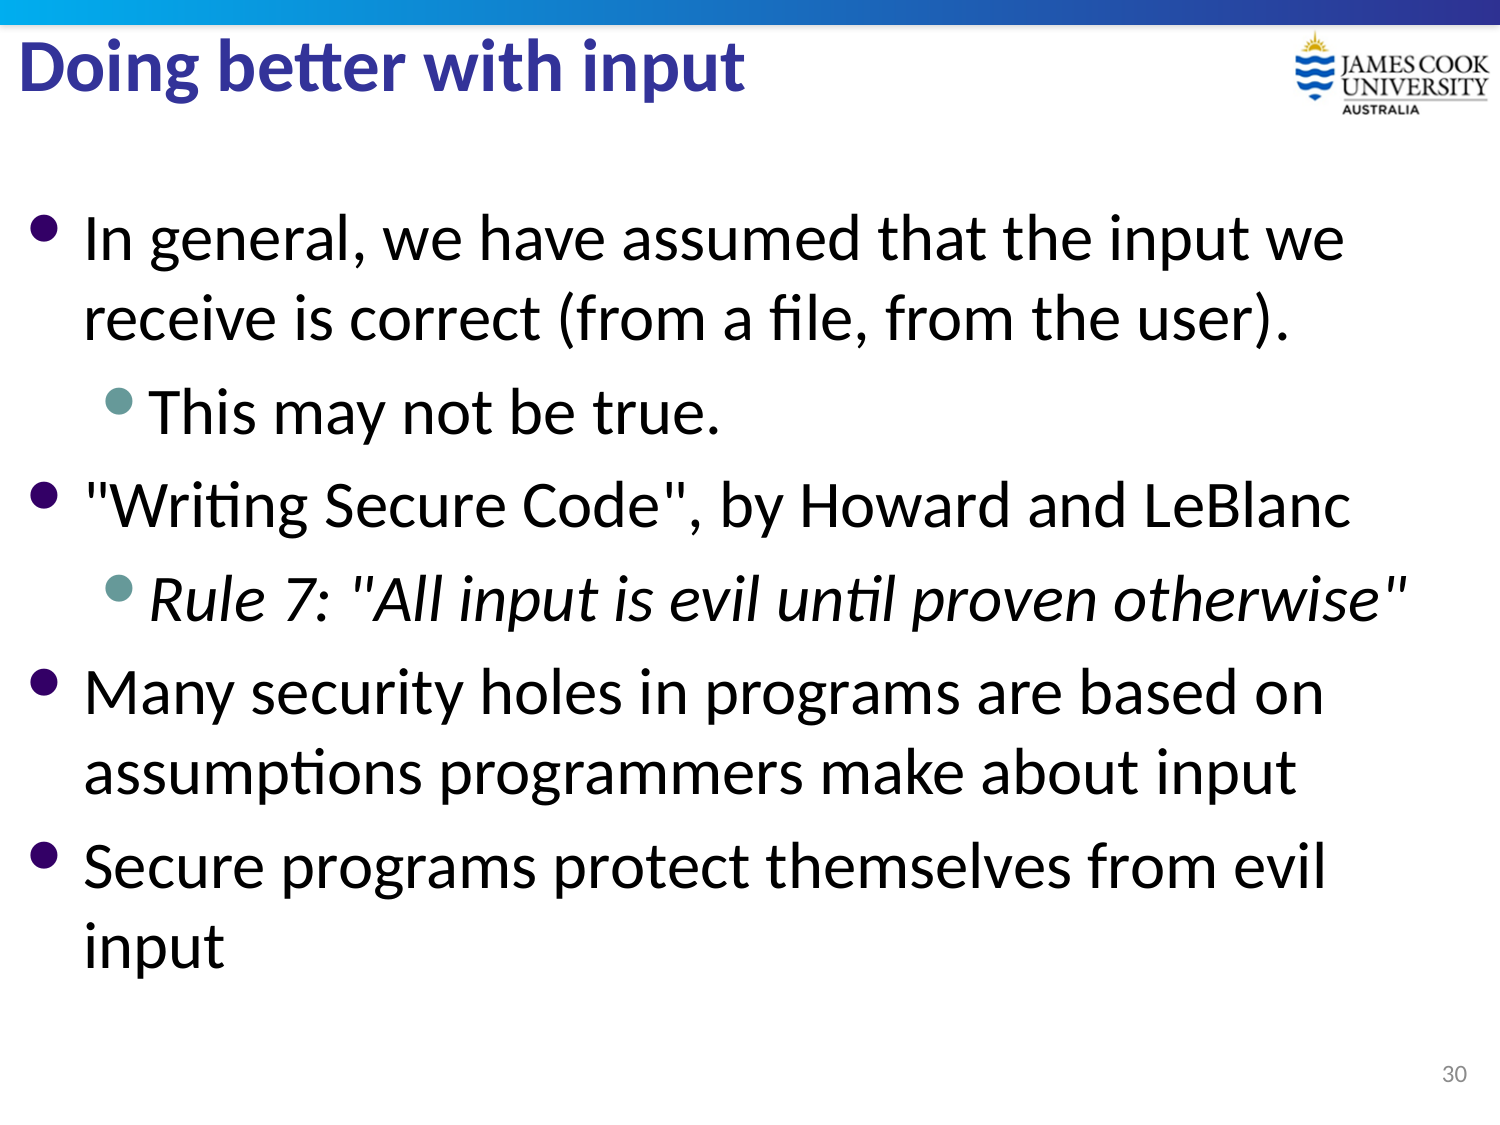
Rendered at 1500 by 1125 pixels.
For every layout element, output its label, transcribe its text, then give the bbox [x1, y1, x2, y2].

picture [1287, 25, 1500, 123]
list In general, we have assumed that the input we receive is correct (from a file, from the user). This may not be true. "Writing Secure Code", by Howard and LeBlanc Rule 7: "All input is evil until proven otherwise" Many security holes in programs are based on assumptions programmers make about input Secure programs protect themselves from evil input [11, 186, 1477, 1029]
slide_number 30 [1074, 1042, 1483, 1103]
title Doing better with input [3, 8, 1411, 89]
